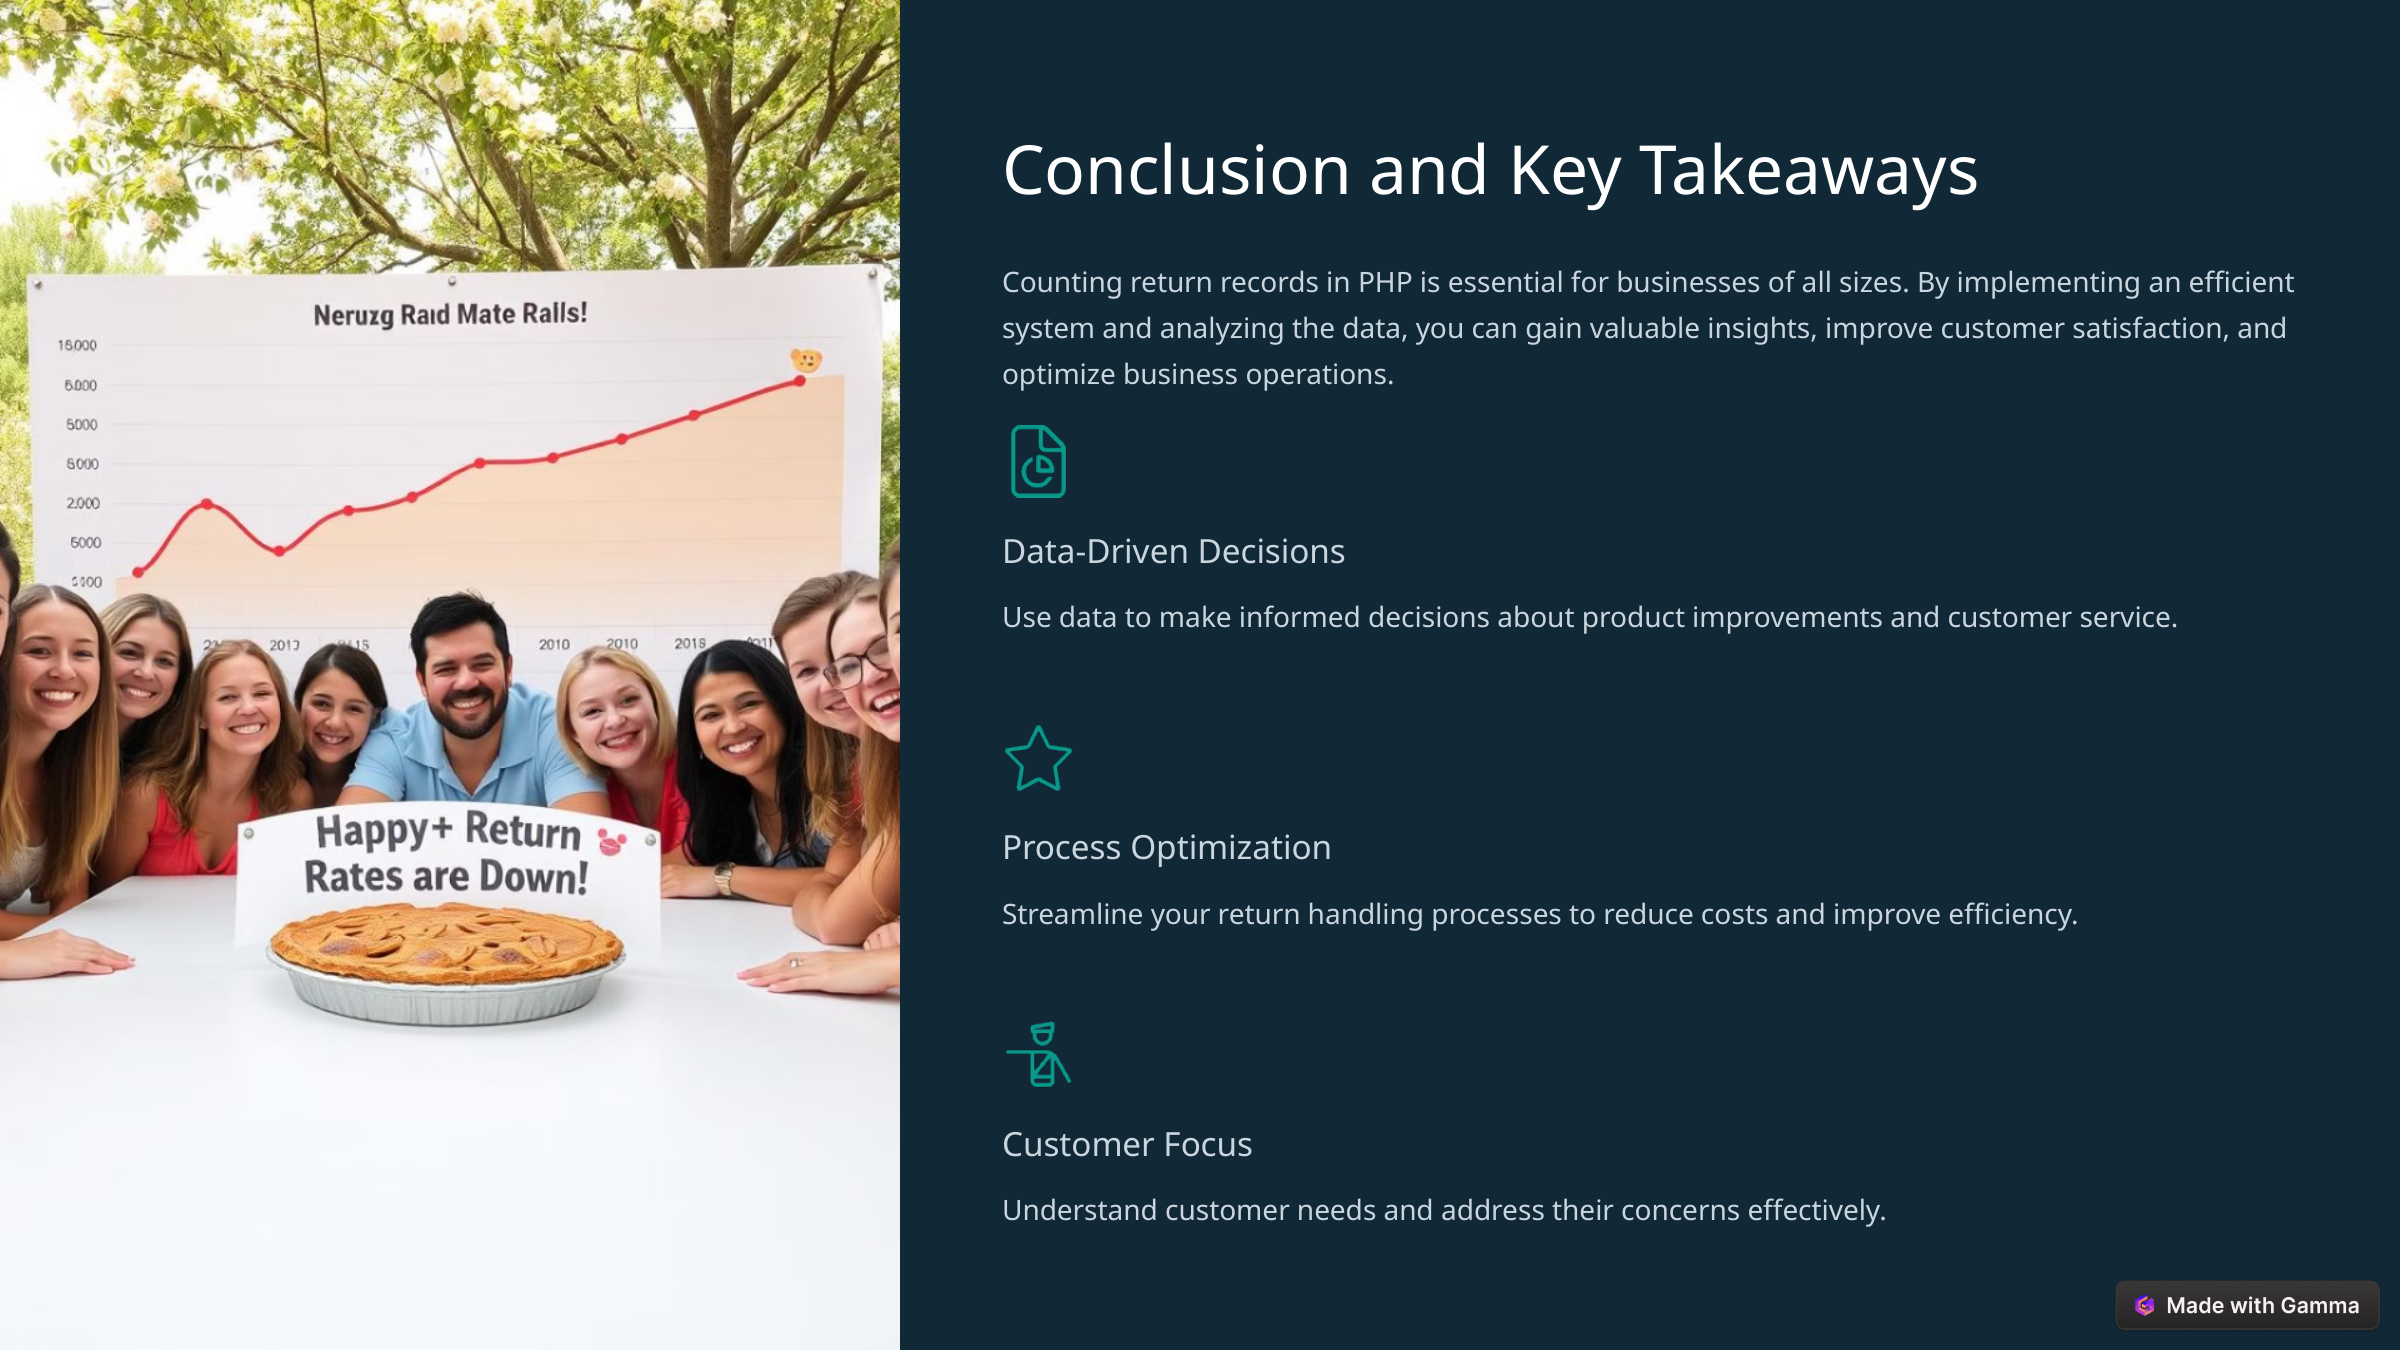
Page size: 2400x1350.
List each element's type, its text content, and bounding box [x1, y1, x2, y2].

picture [1001, 721, 1075, 795]
text_box Conclusion and Key Takeaways [1001, 122, 2280, 209]
text_box Customer Focus [1001, 1119, 1345, 1163]
text_box Understand customer needs and address their concerns effectively. [1002, 1180, 2298, 1227]
picture [1001, 425, 1075, 498]
picture [2106, 1271, 2389, 1339]
text_box Process Optimization [1001, 823, 1443, 867]
text_box Streamline your return handling processes to reduce costs and improve efficiency. [1002, 883, 2298, 931]
picture [0, 0, 900, 1350]
text_box Counting return records in PHP is essential for businesses of all sizes. By implementing an efficient system and analyzing the data, you can gain valuable insights, improve customer satisfaction, and optimize business operations. [1002, 252, 2298, 393]
picture [1001, 1017, 1075, 1091]
text_box Use data to make informed decisions about product improvements and customer service. [1002, 587, 2298, 635]
text_box Data-Driven Decisions [1002, 527, 1455, 570]
